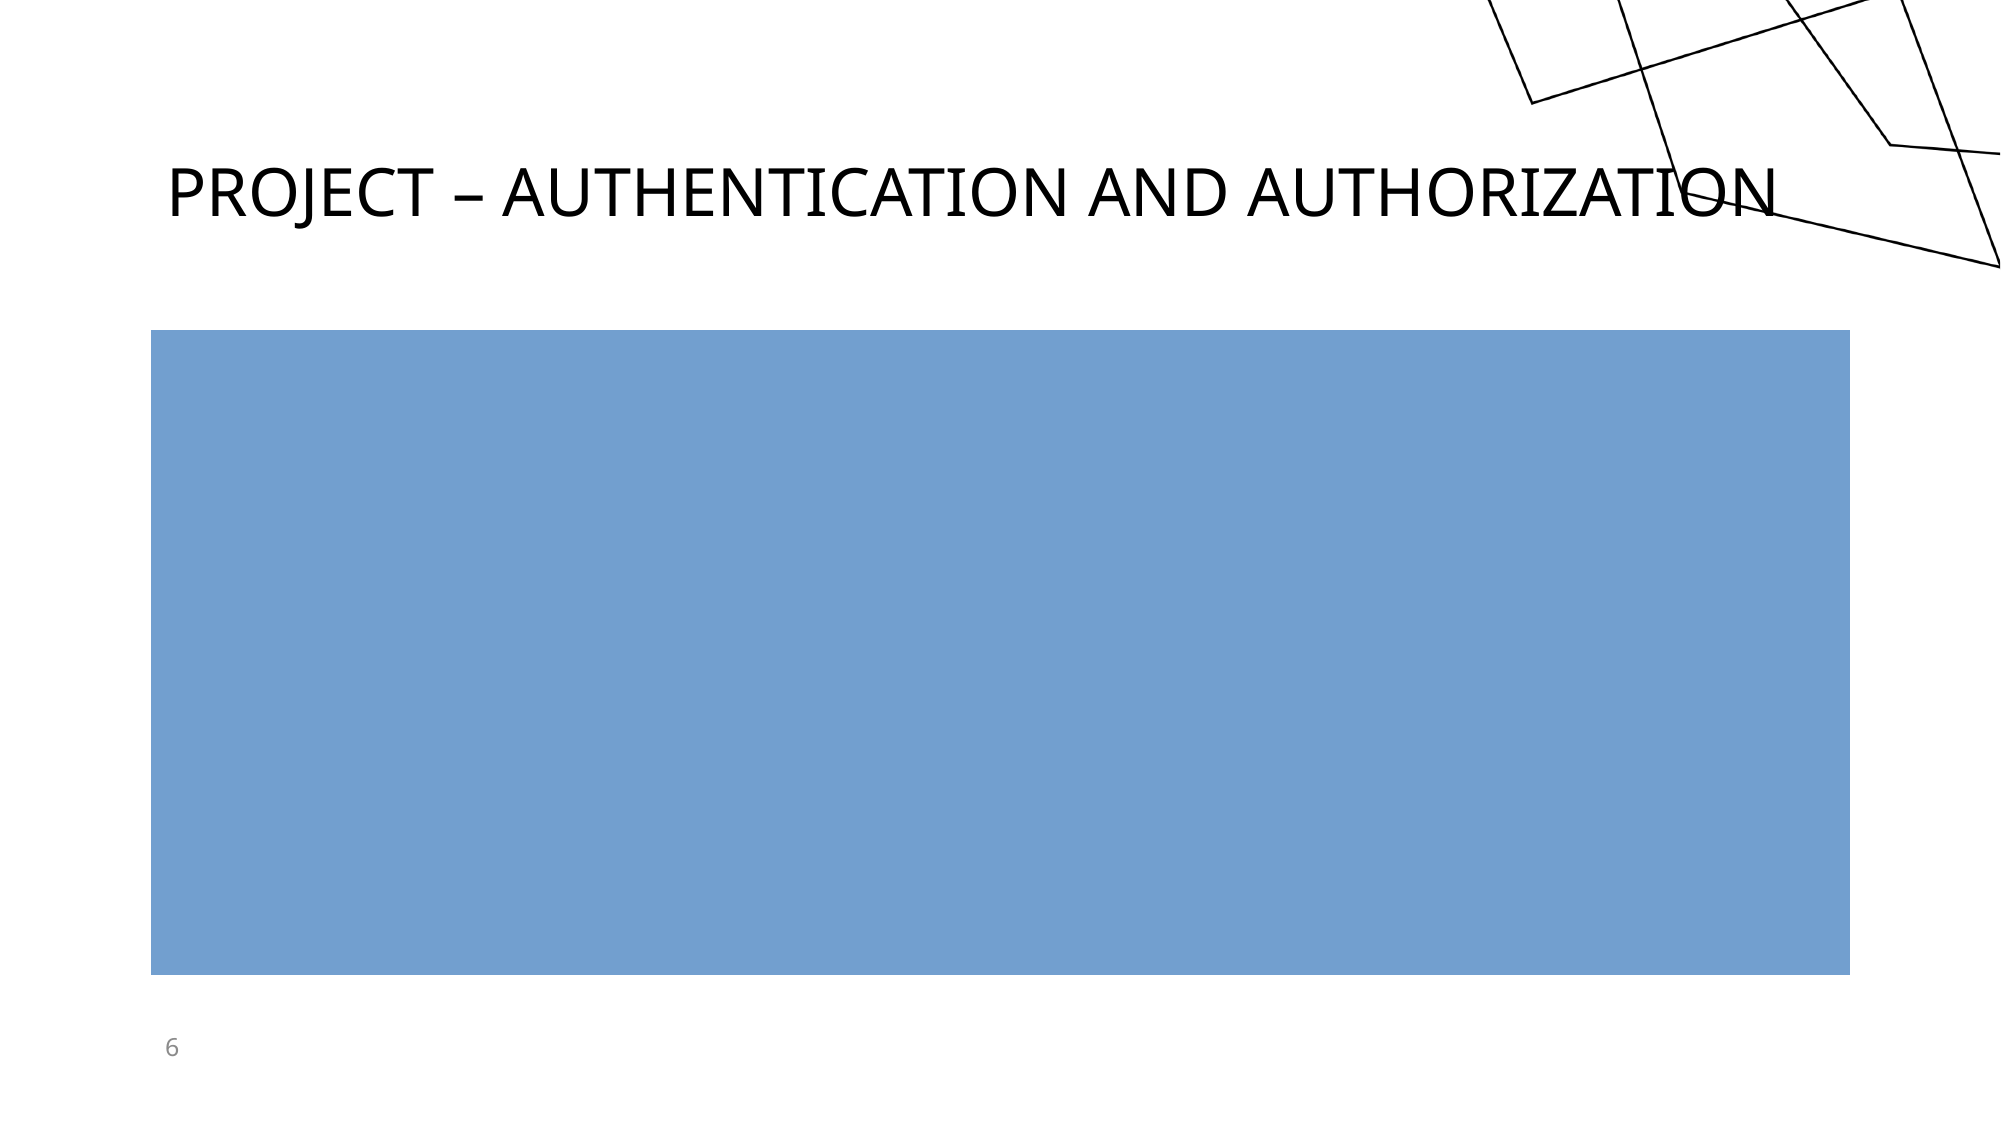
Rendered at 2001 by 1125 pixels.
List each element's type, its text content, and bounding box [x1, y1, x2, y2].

title Project – Authentication and authorization [151, 95, 1850, 295]
slide_number 6 [150, 1024, 254, 1074]
picture [1412, 0, 2001, 277]
